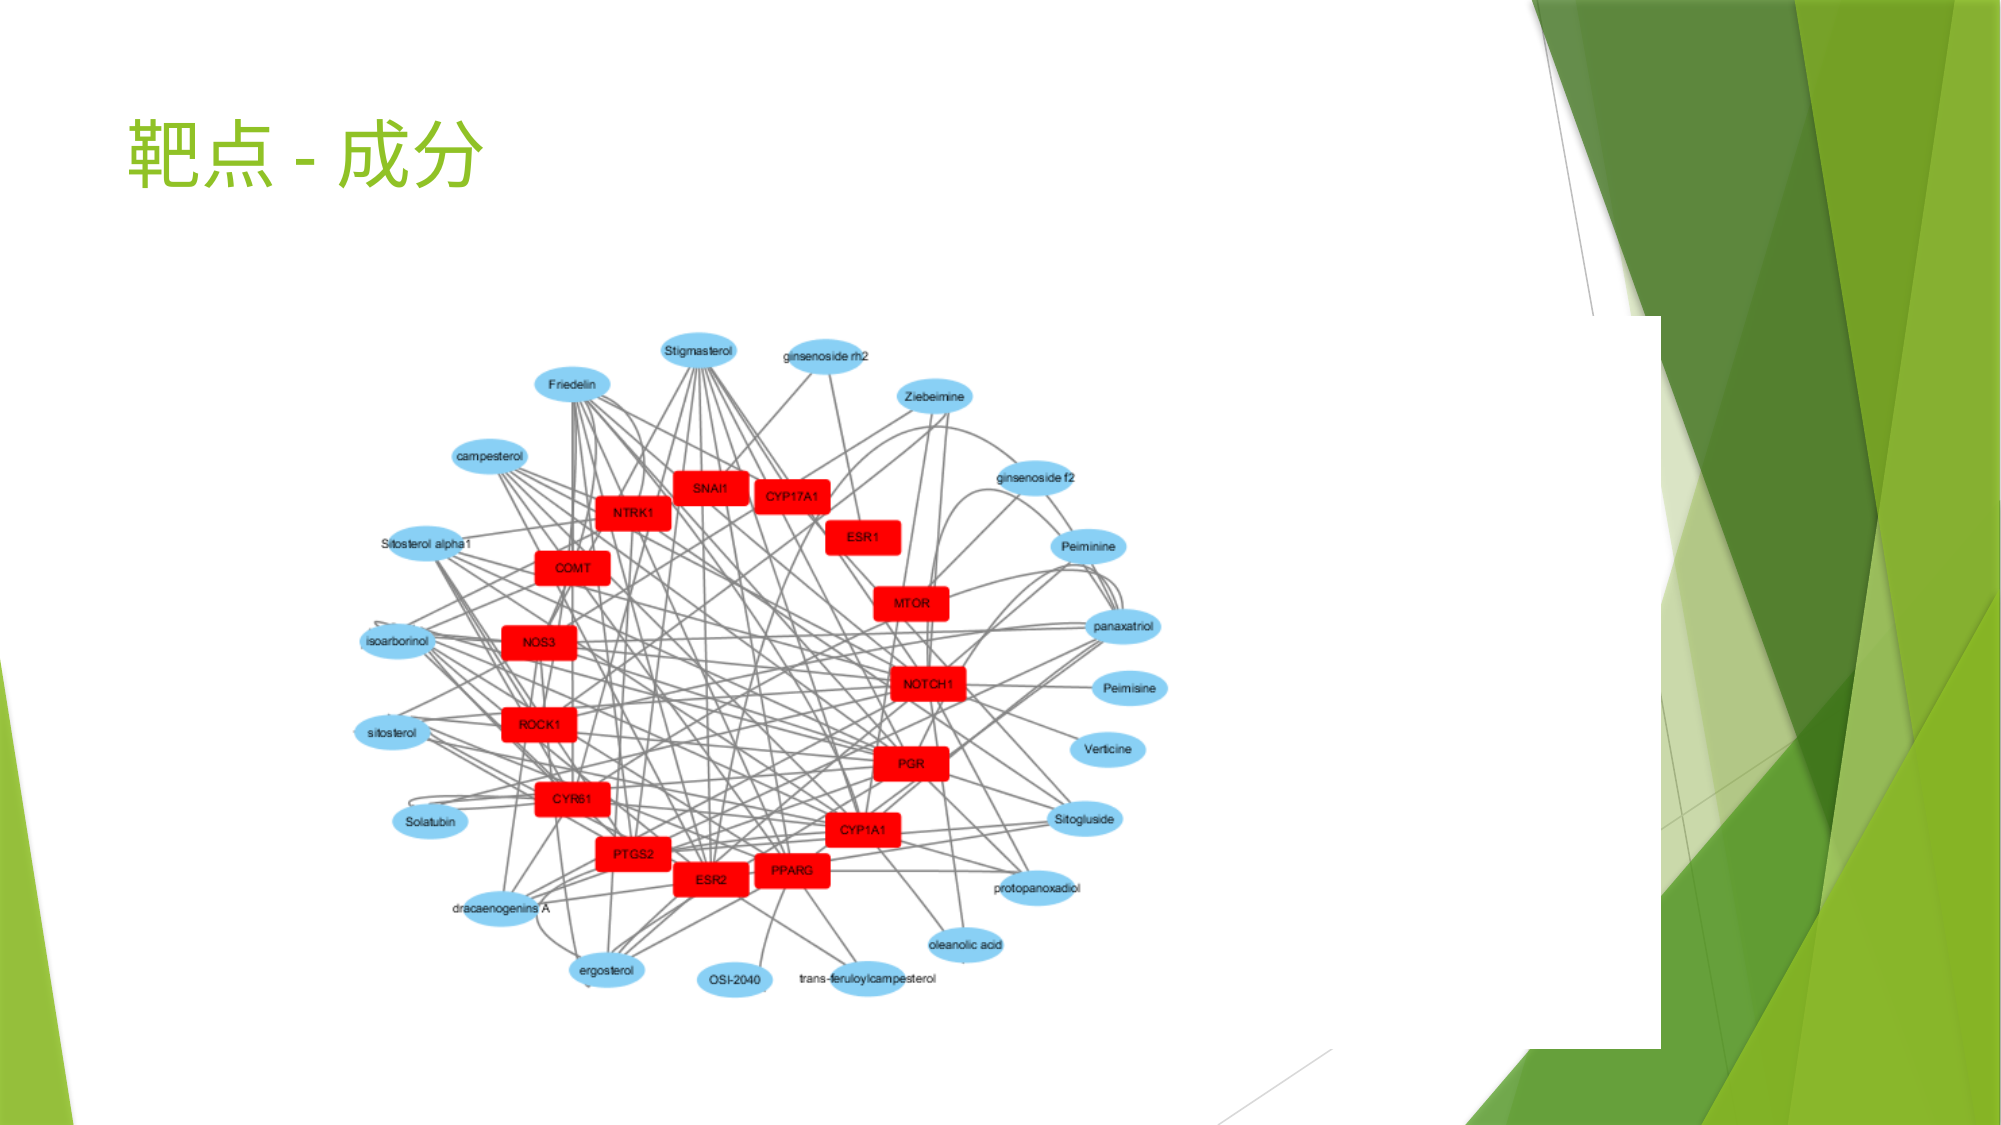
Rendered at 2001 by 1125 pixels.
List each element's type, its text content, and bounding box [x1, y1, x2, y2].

title 靶点-成分 [111, 99, 1522, 317]
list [137, 316, 1661, 1050]
